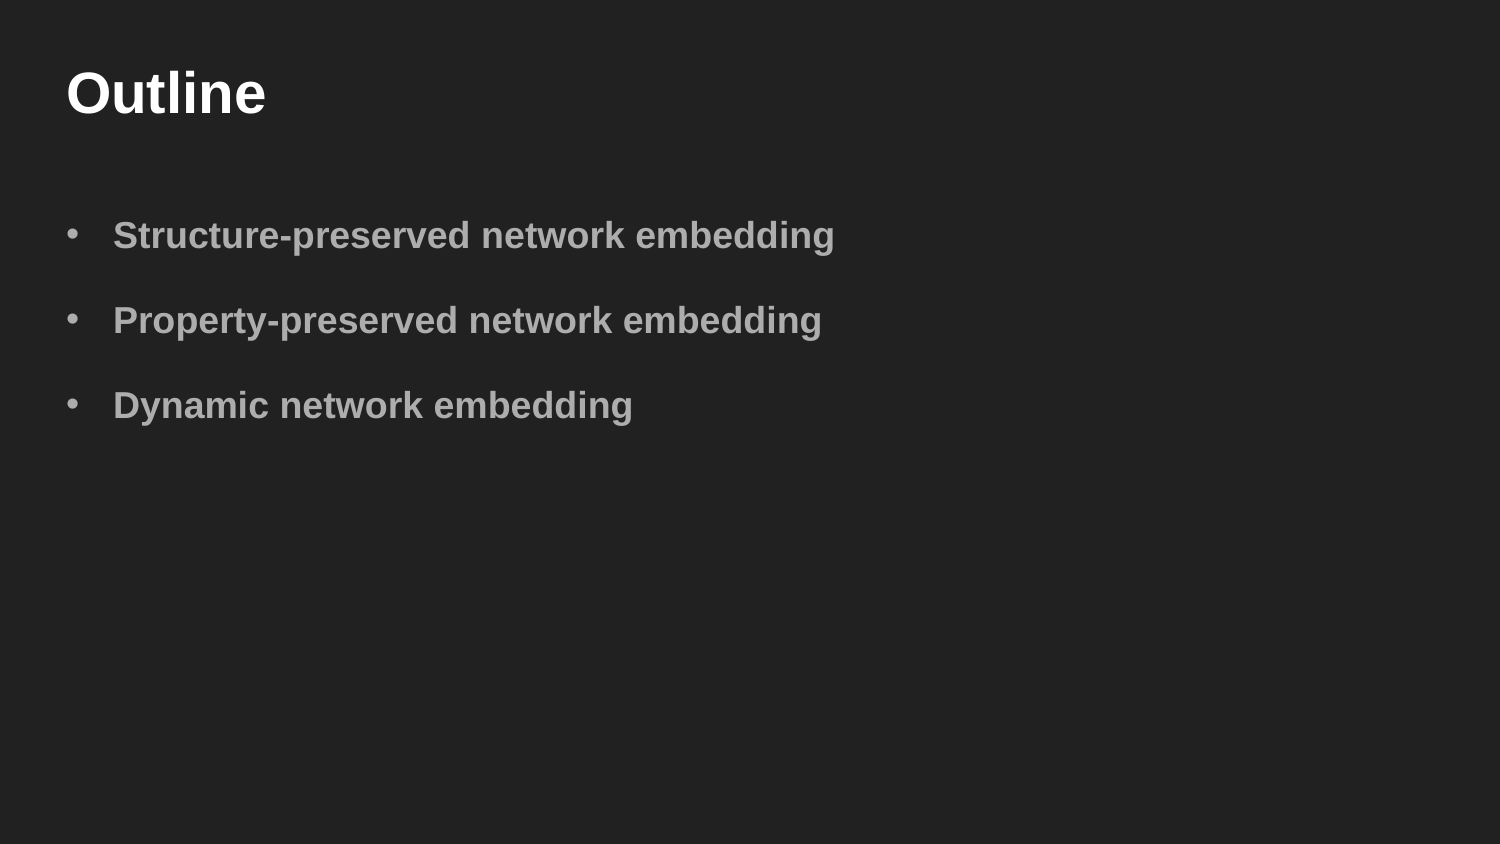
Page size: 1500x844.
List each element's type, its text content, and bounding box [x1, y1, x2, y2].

text_box Outline [51, 40, 1449, 135]
list Structure-preserved network embedding Property-preserved network embedding Dynamic network embedding [51, 189, 1449, 750]
